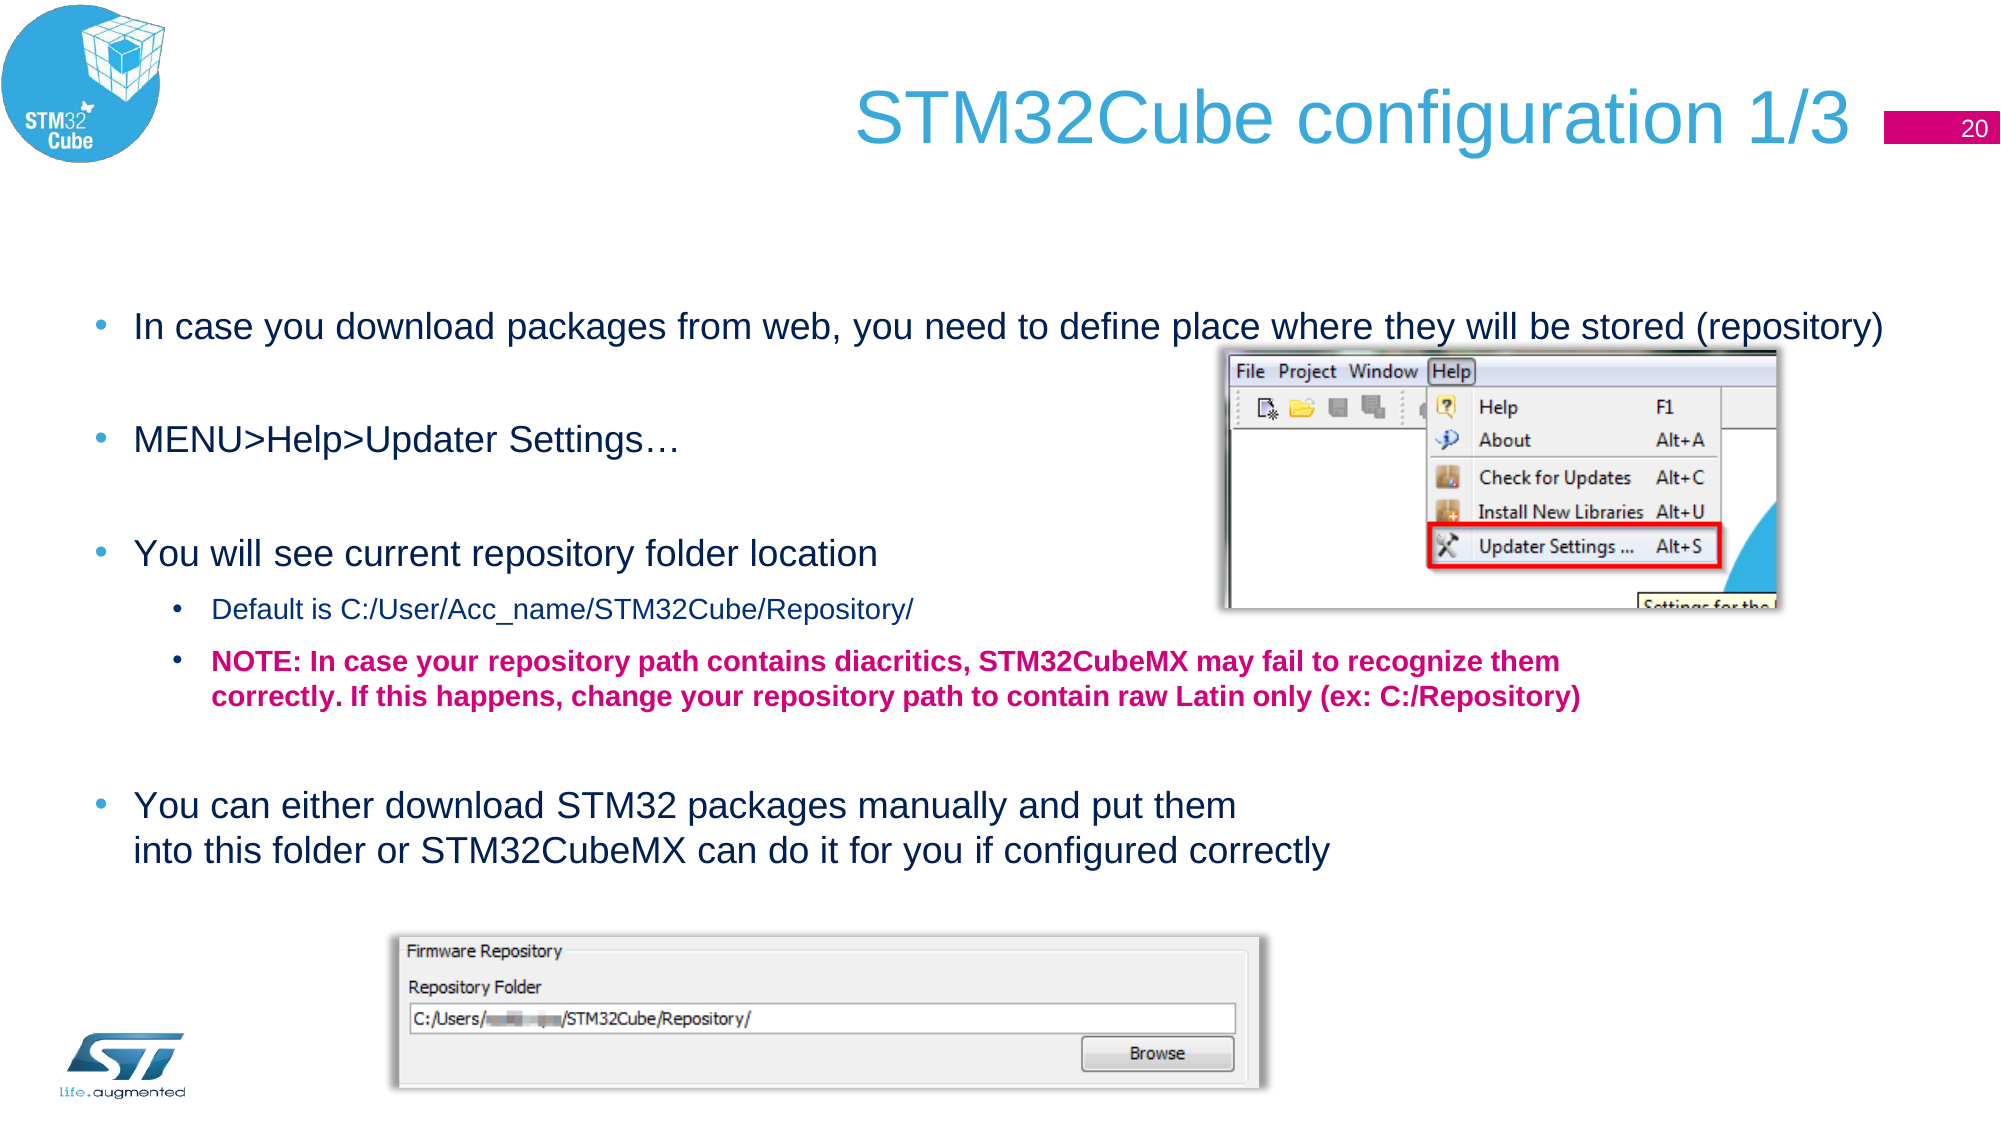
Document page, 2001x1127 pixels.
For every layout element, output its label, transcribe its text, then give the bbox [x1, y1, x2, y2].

text_box [1224, 350, 1777, 608]
text_box [0, 0, 166, 166]
title STM32Cube configuration 1/3 [99, 19, 1867, 207]
text_box [1208, 337, 1793, 622]
text_box In case you download packages from web, you need to define place where they will be stored (repository) MENU>Help>Updater Settings… You will see current repository folder location Default is C:/User/Acc_name/STM32Cube/Repository/ NOTE: In case your repository path contains diacritics, STM32CubeMX may fail to recognize them correctly. If this happens, change your repository path to contain raw Latin only (ex: C:/Repository) You can either download STM32 packages manually and put them into this folder or STM32CubeMX can do it for you if configured correctly [92, 301, 1885, 872]
picture [49, 1023, 196, 1105]
text_box [380, 925, 1279, 1100]
text_box [399, 937, 1260, 1088]
text_box 13 [1944, 144, 1986, 152]
slide_number 20 [1884, 111, 2000, 144]
